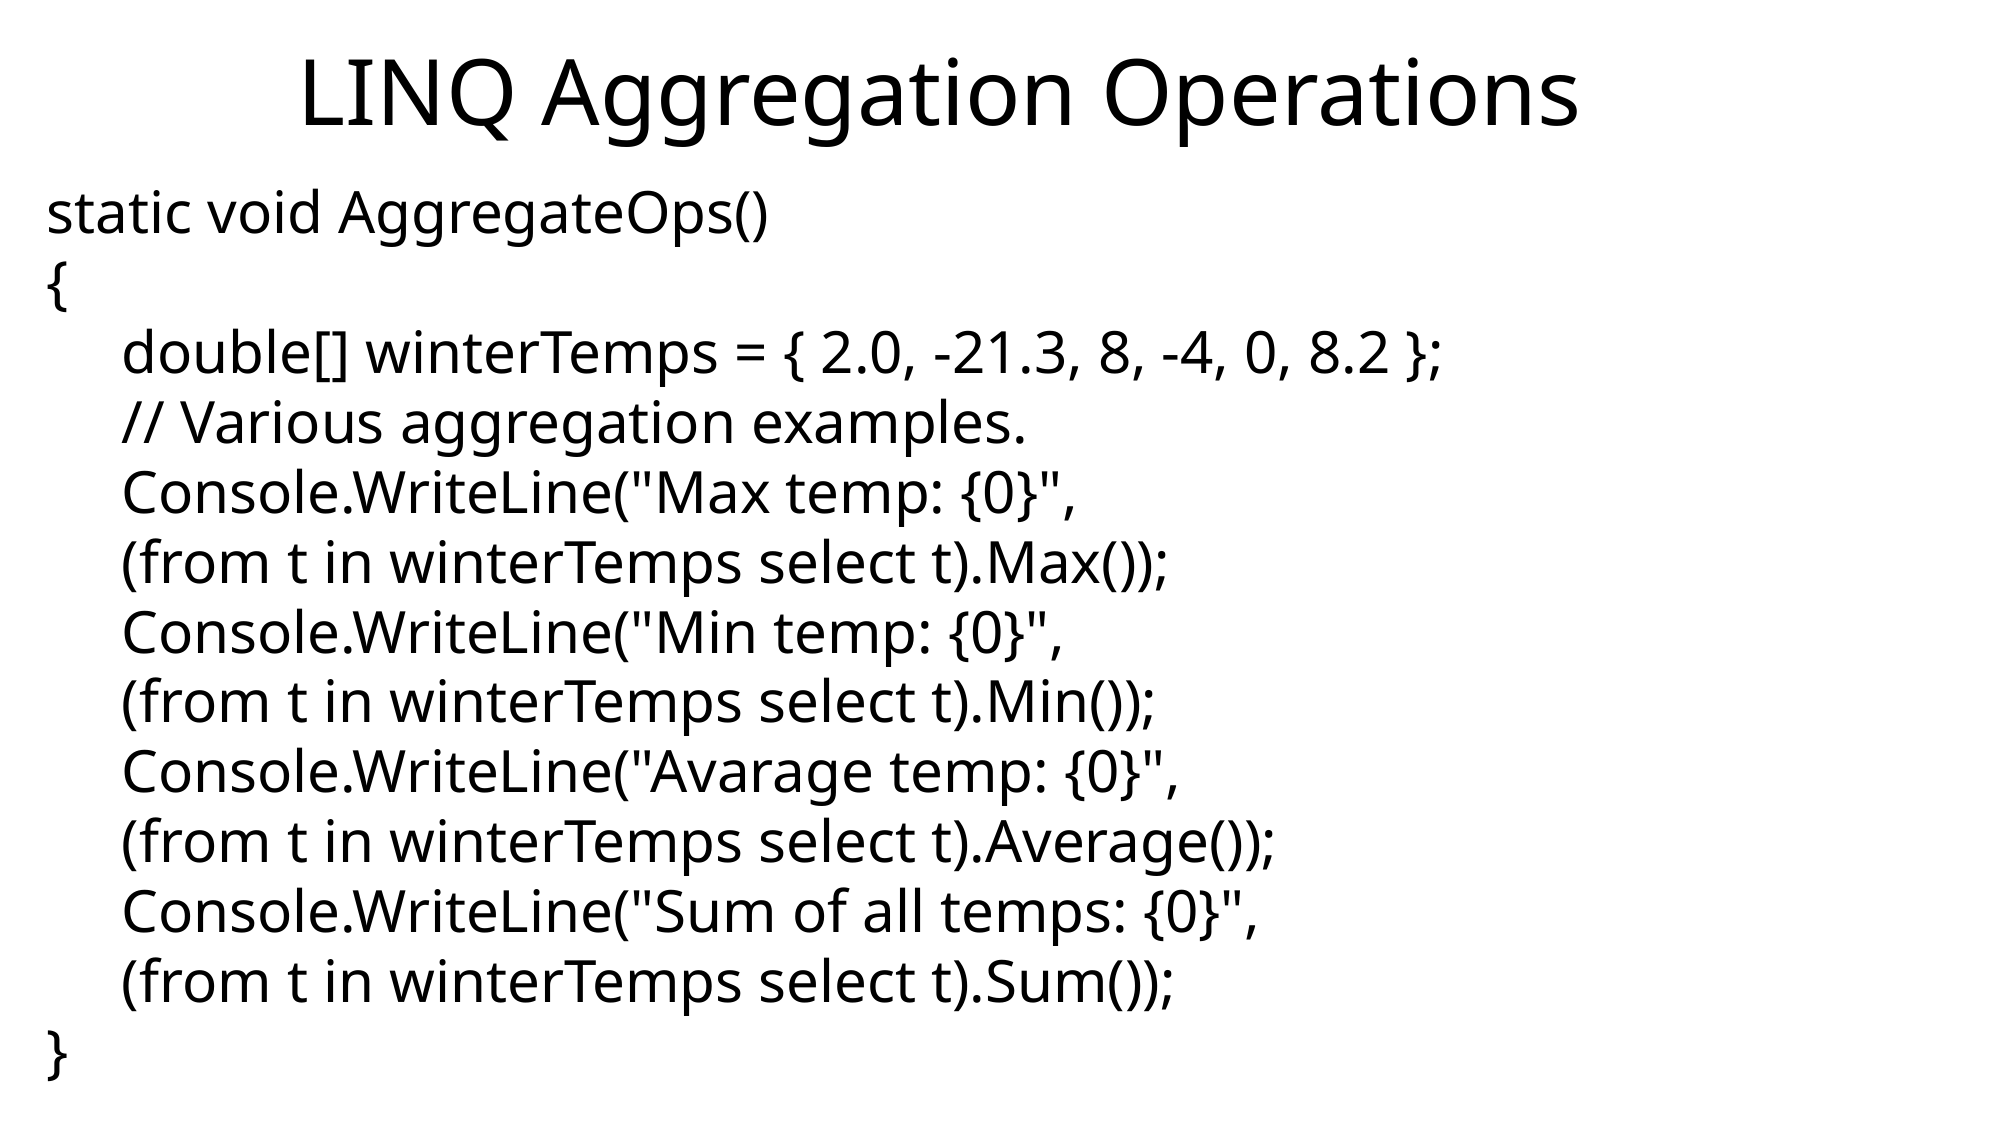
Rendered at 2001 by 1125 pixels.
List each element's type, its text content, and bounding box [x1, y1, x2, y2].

text_box static void AggregateOps() { double[] winterTemps = { 2.0, -21.3, 8, -4, 0, 8.2 }; // Various aggregation examples. Console.WriteLine("Max temp: {0}", (from t in winterTemps select t).Max()); Console.WriteLine("Min temp: {0}", (from t in winterTemps select t).Min()); Console.WriteLine("Avarage temp: {0}", (from t in winterTemps select t).Average()); Console.WriteLine("Sum of all temps: {0}", (from t in winterTemps select t).Sum()); } [31, 167, 1932, 1092]
text_box LINQ Aggregation Operations [282, 26, 1598, 151]
